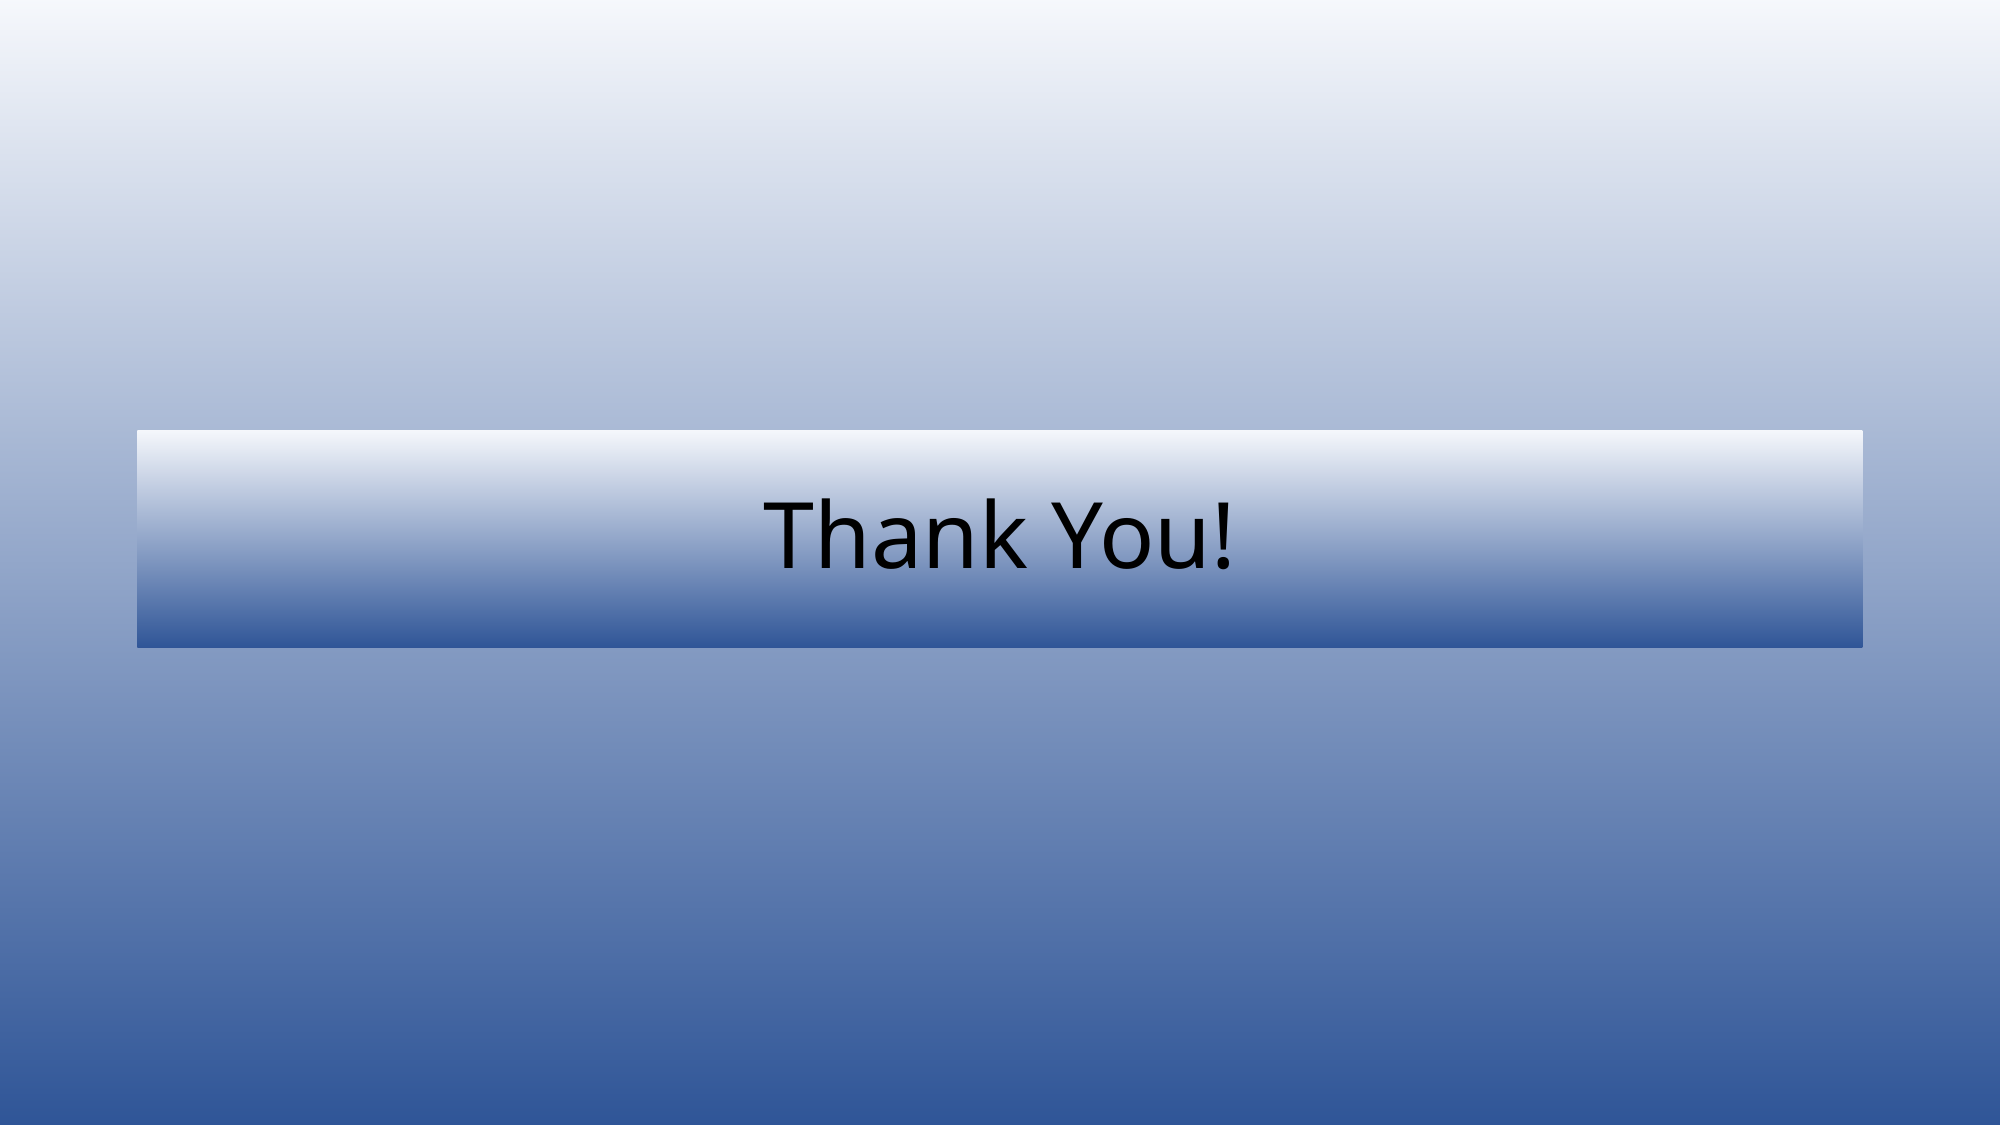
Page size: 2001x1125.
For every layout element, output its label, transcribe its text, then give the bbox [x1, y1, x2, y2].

title Thank You! [137, 430, 1863, 648]
